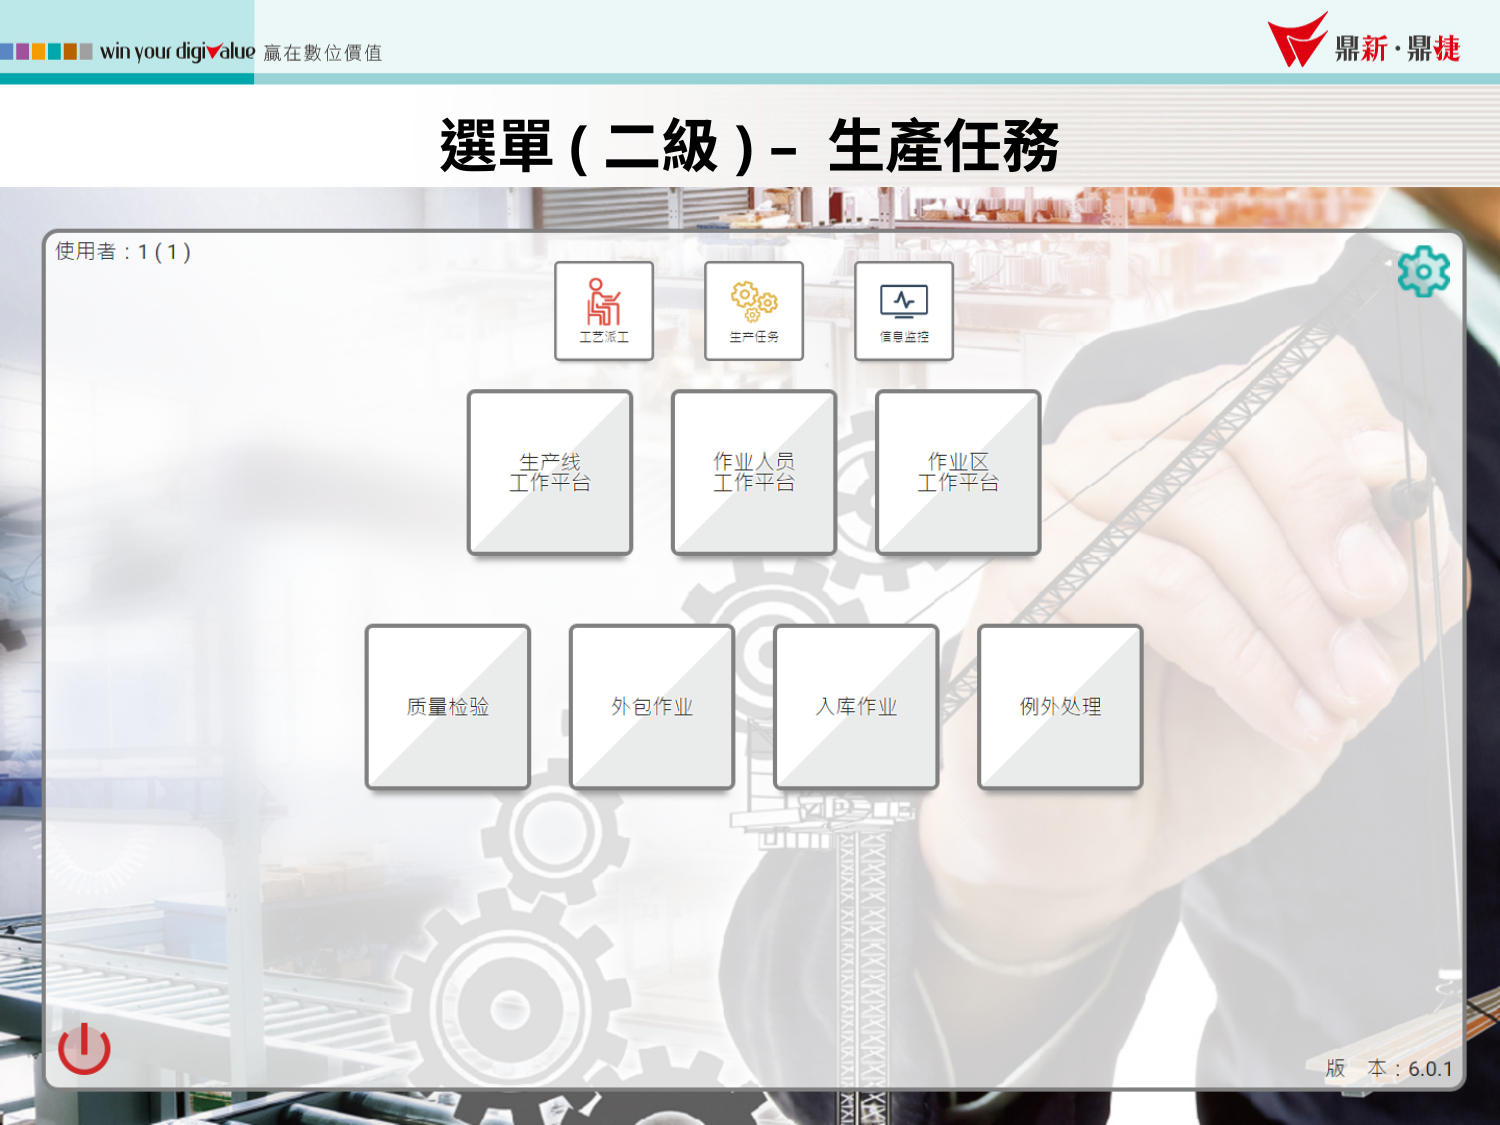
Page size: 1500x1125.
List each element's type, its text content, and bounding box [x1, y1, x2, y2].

text_box 選單(二級) – 生產任務 [0, 101, 1500, 187]
picture [0, 187, 1500, 1125]
picture [0, 0, 1500, 101]
